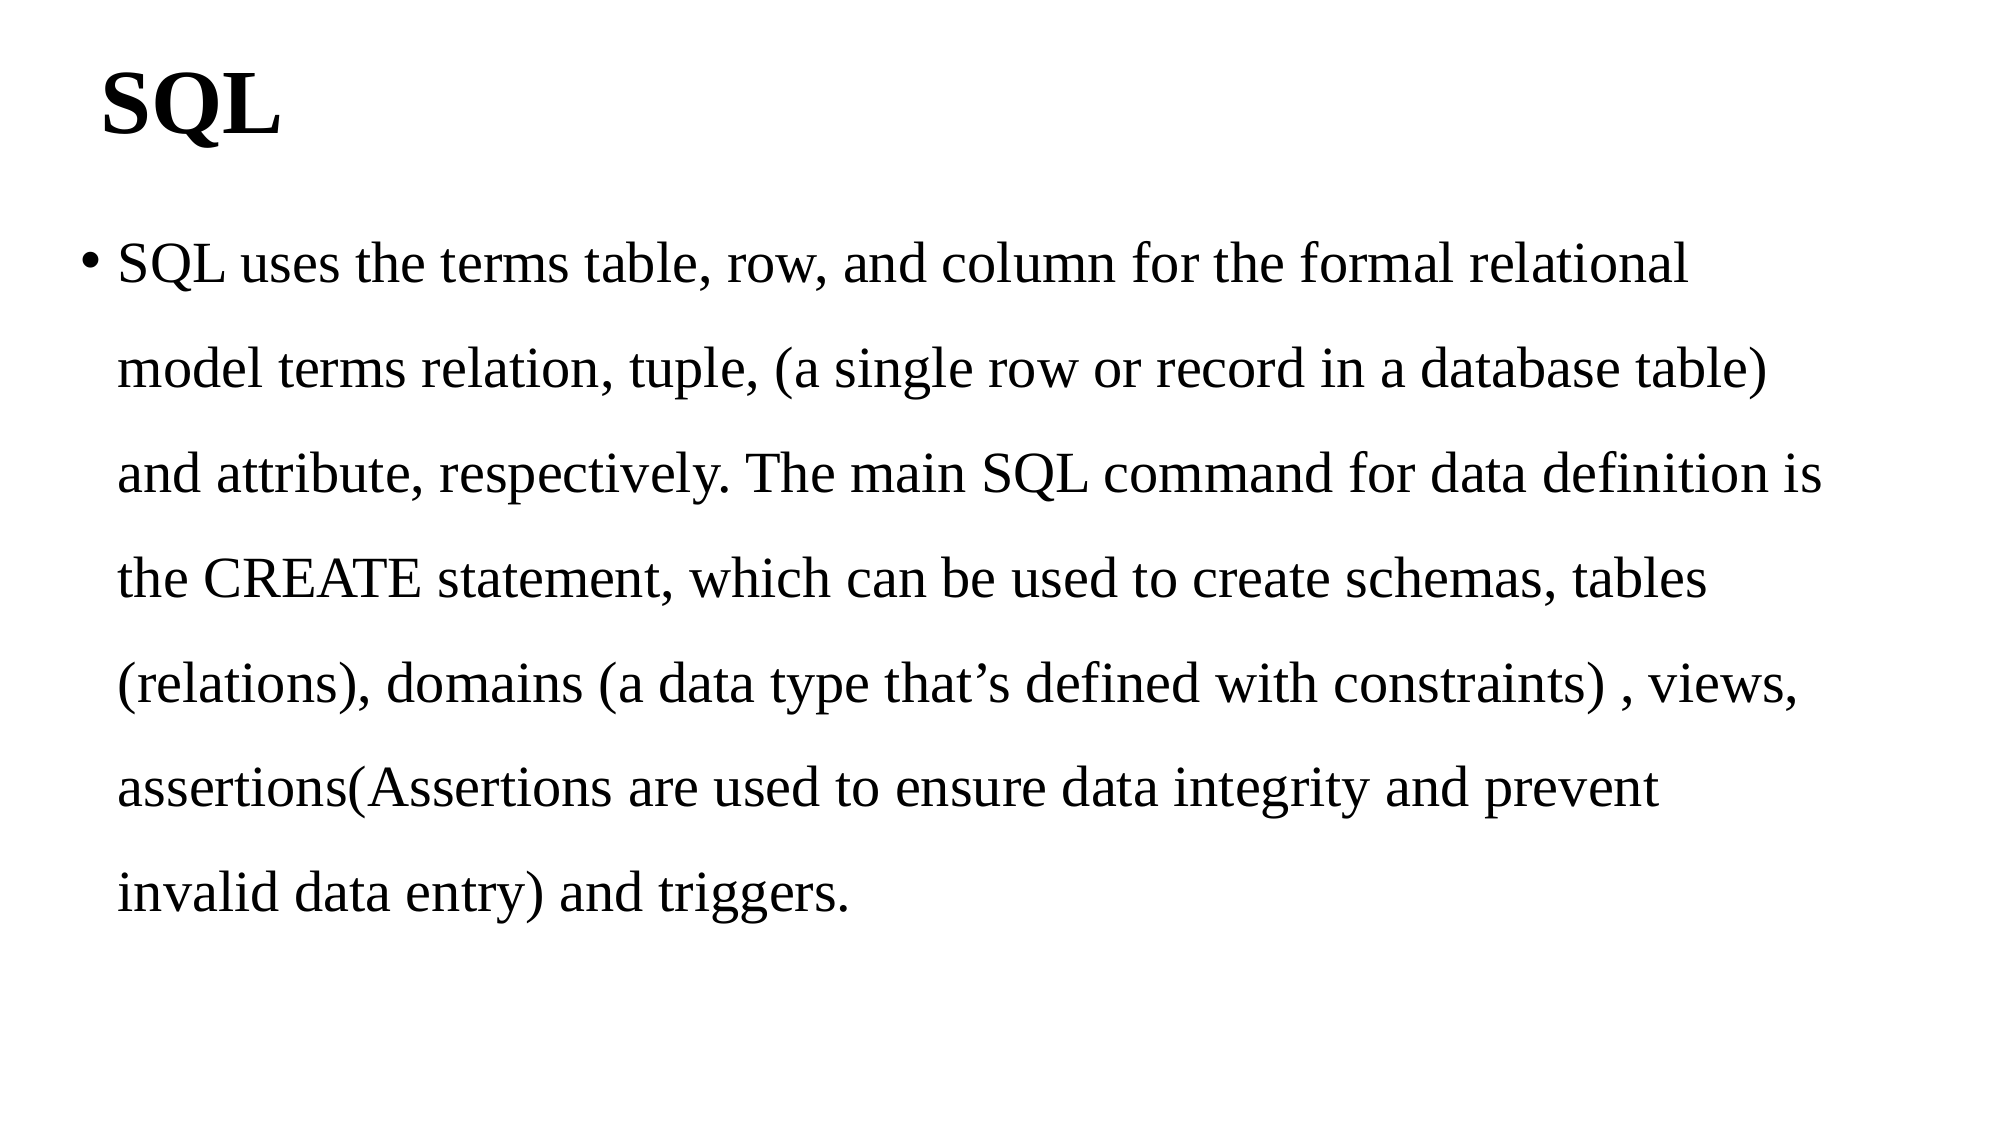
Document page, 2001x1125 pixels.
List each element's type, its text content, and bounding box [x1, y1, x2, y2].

title SQL [85, 24, 1863, 183]
list SQL uses the terms table, row, and column for the formal relational model terms relation, tuple, (a single row or record in a database table) and attribute, respectively. The main SQL command for data definition is the CREATE statement, which can be used to create schemas, tables (relations), domains (a data type that’s defined with constraints) , views, assertions(Assertions are used to ensure data integrity and prevent invalid data entry) and triggers. [65, 182, 1843, 1007]
